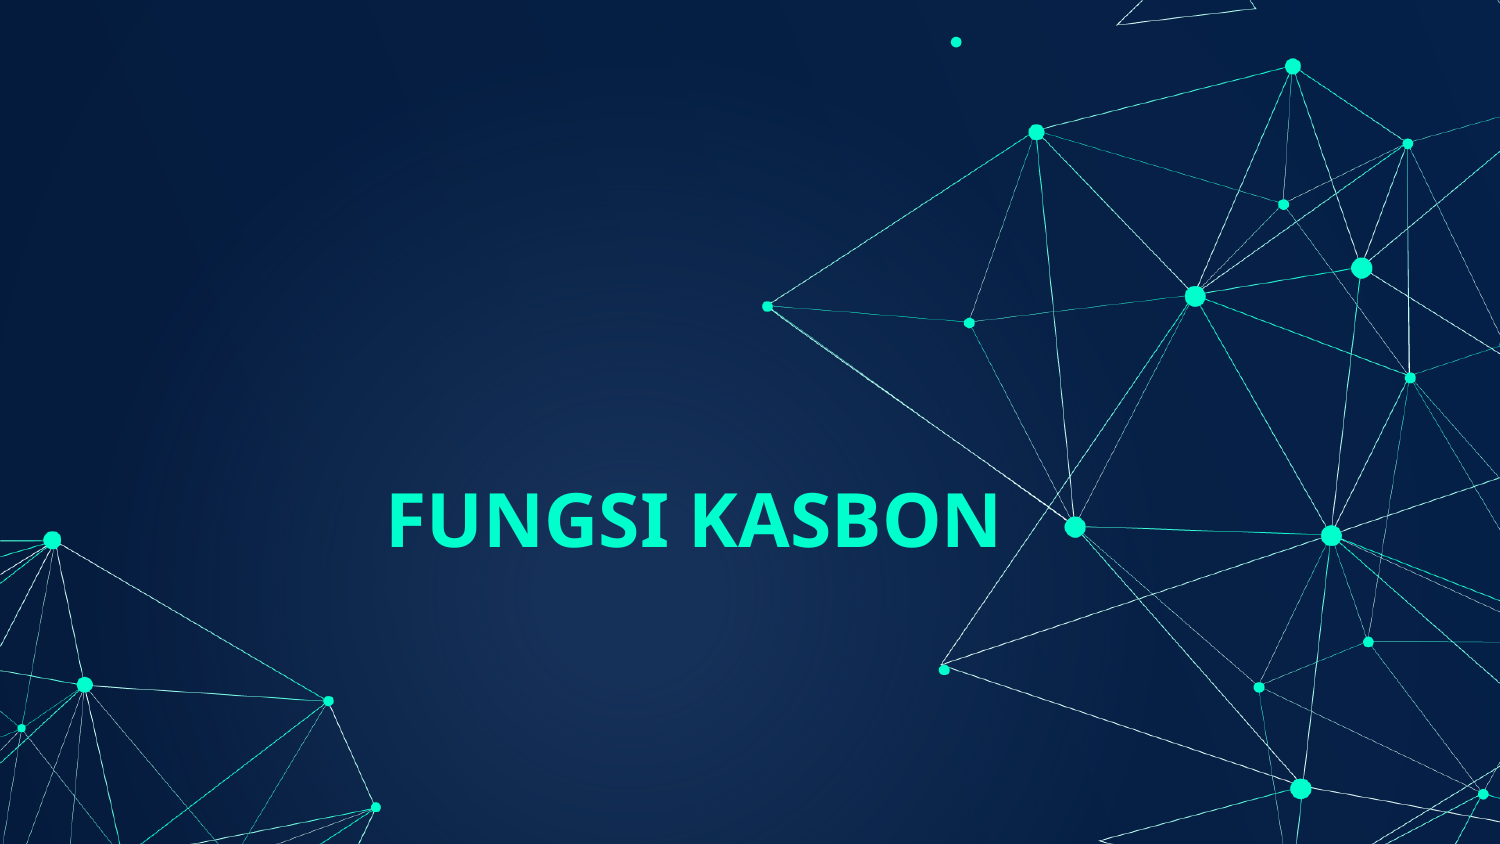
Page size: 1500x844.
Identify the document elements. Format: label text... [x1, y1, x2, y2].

picture [0, 0, 1500, 844]
title FUNGSI KASBON [370, 359, 1224, 676]
